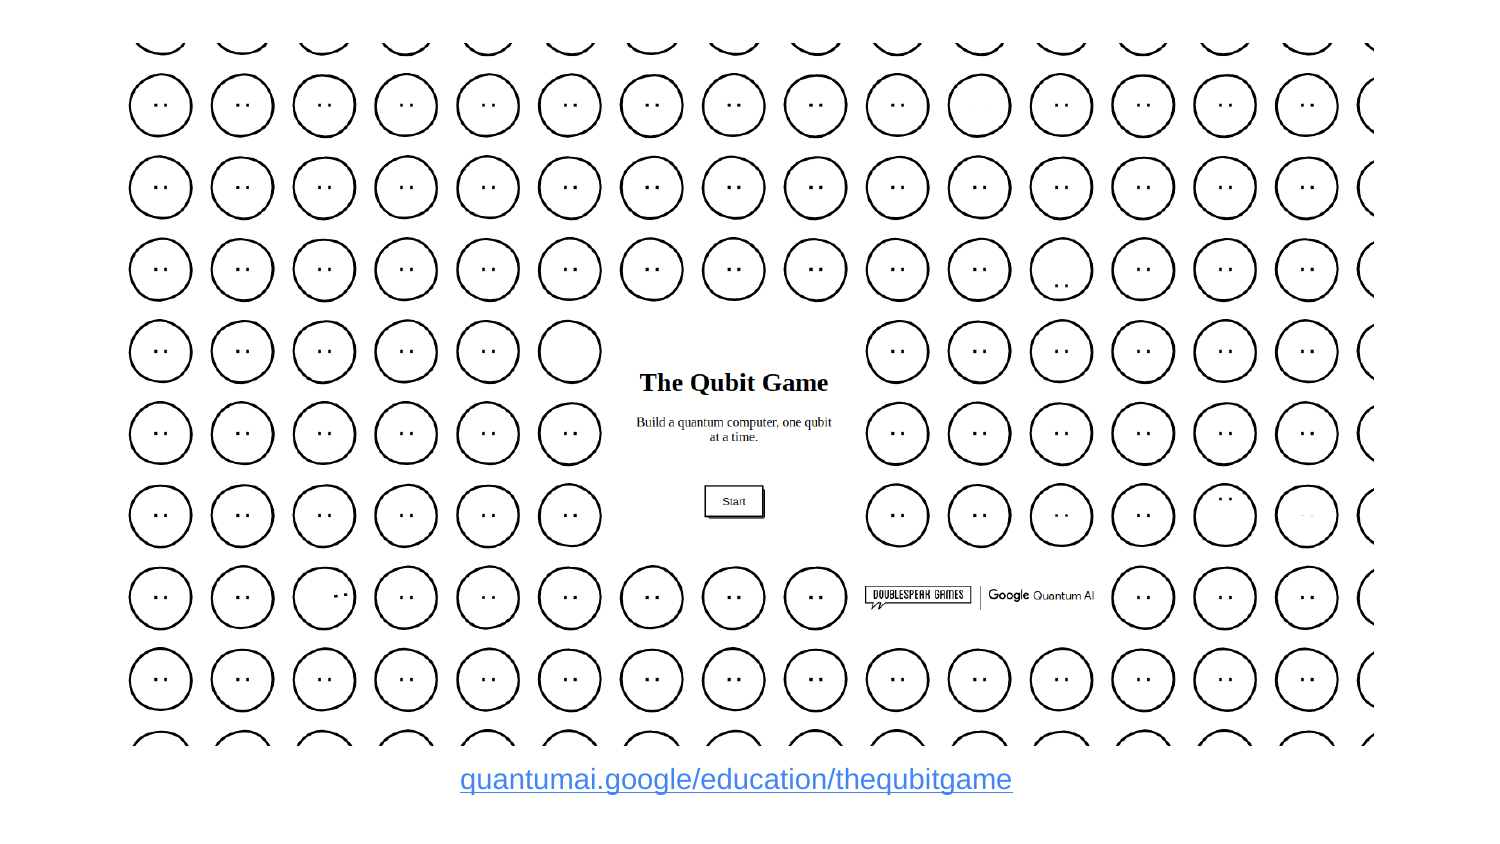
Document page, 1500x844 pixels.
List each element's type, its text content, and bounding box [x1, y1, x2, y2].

picture [125, 43, 1374, 746]
text_box quantumai.google/education/thequbitgame [434, 755, 1039, 802]
